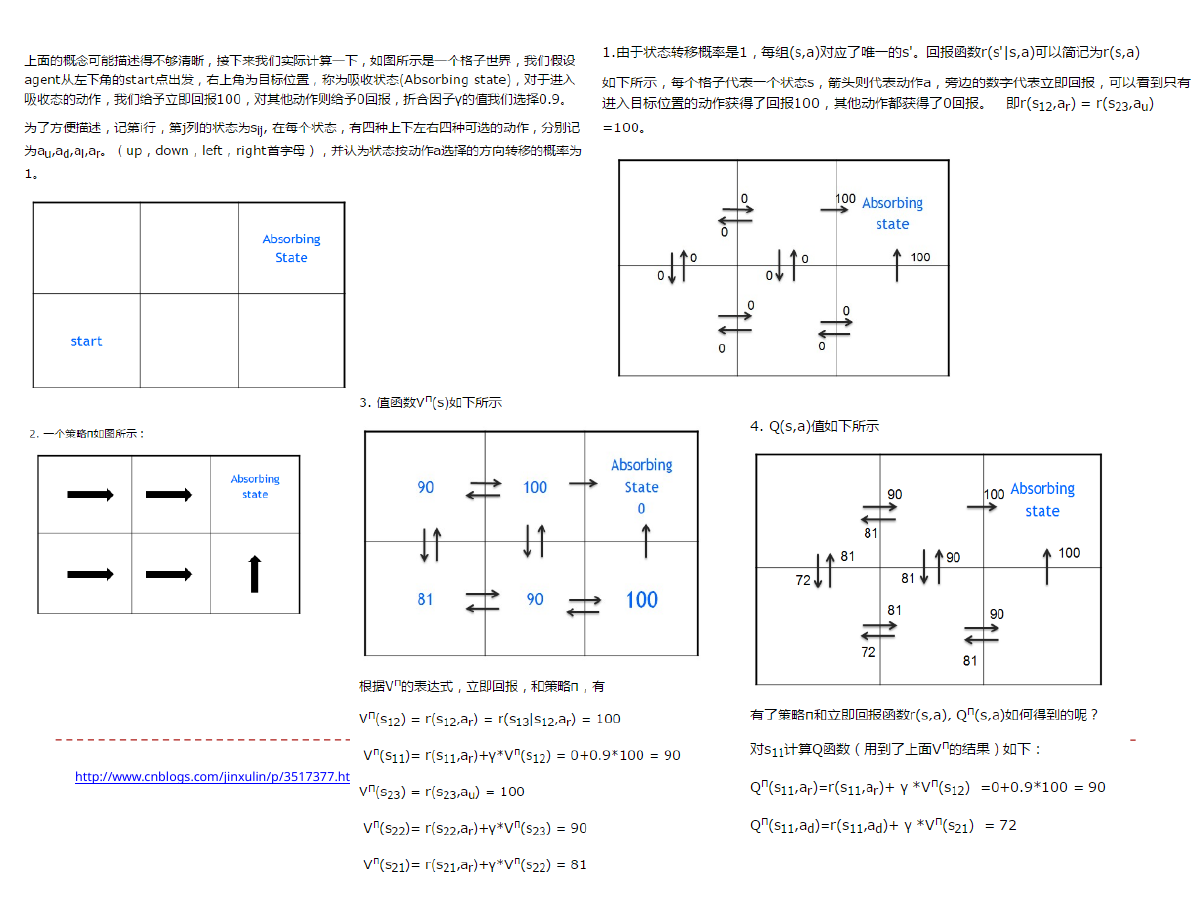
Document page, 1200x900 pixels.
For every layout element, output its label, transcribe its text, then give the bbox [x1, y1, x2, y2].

picture [12, 37, 1200, 890]
list http://www.cnblogs.com/jinxulin/p/3517377.html#3408153 [62, 762, 343, 888]
picture [24, 424, 318, 626]
list http://www.cnblogs.com/jinxulin/p/3517377.html#3408153 [743, 762, 1138, 888]
